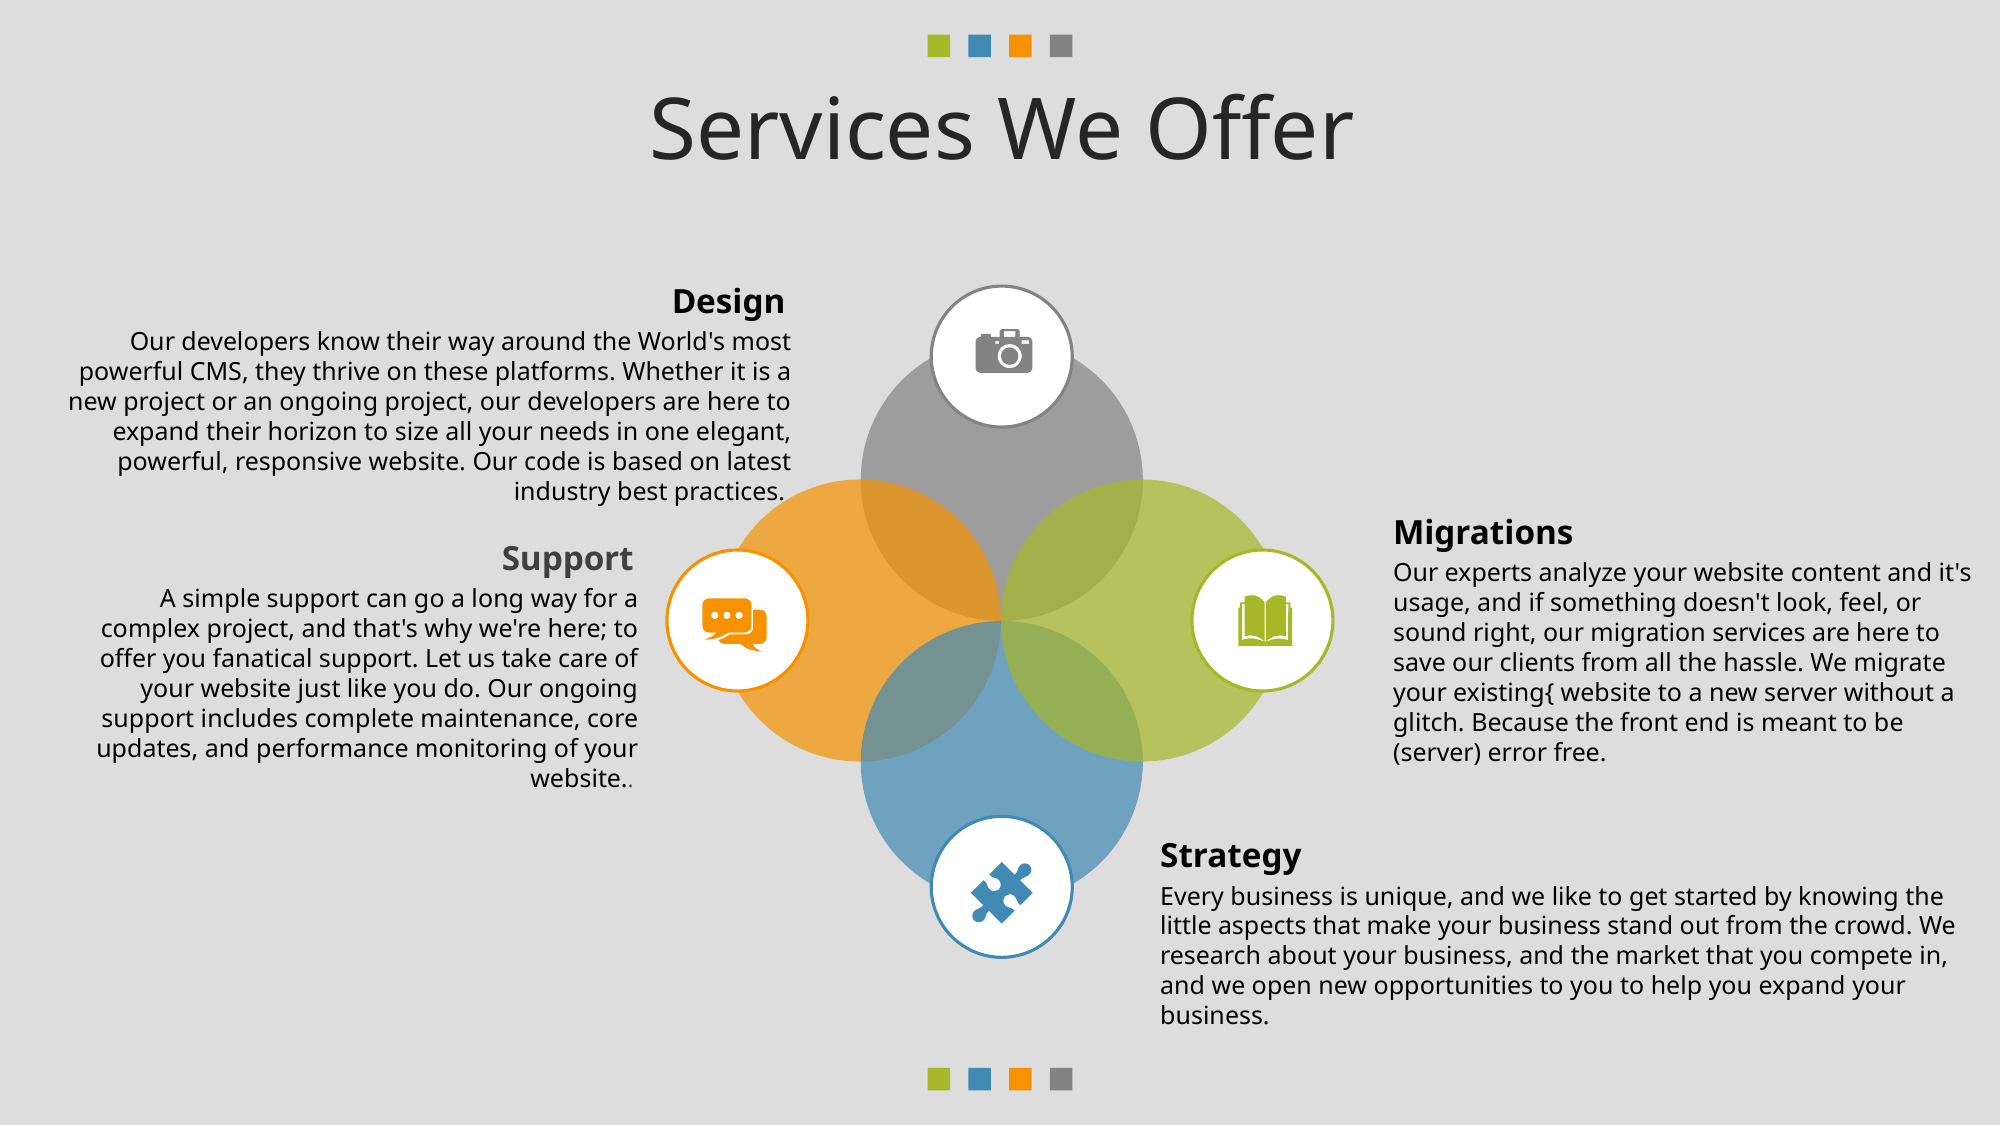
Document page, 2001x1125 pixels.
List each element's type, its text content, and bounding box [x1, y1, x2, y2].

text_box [666, 286, 1333, 958]
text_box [25, 272, 807, 485]
list Services We Offer [53, 65, 1952, 185]
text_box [1378, 503, 2000, 747]
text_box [1145, 827, 1981, 1009]
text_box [39, 529, 654, 712]
